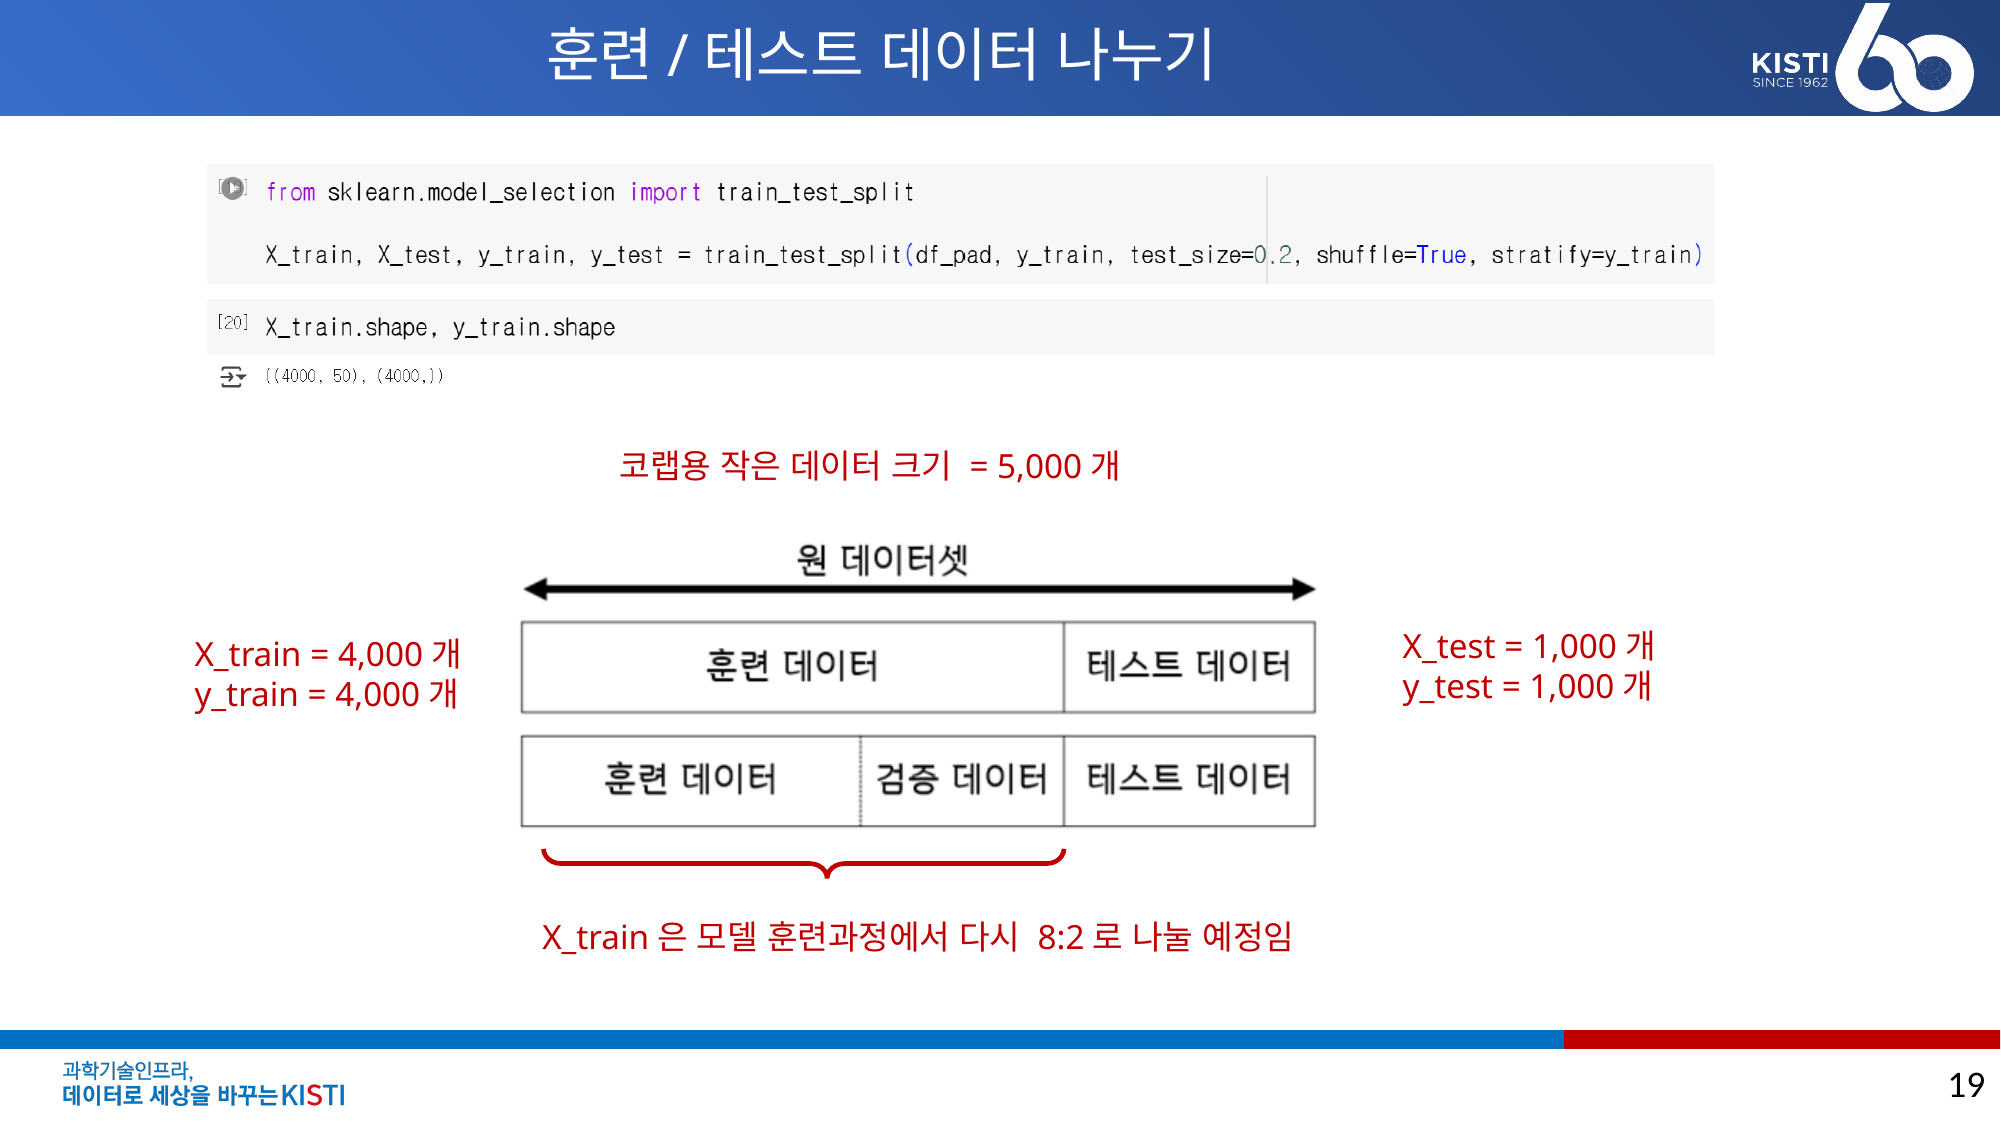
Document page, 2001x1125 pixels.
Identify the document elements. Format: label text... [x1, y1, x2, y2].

picture [63, 1061, 344, 1106]
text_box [183, 437, 1677, 965]
picture [207, 160, 1714, 391]
title 훈련/테스트 데이터 나누기 [53, 1, 1728, 114]
picture [1753, 3, 1974, 112]
slide_number 19 [1647, 1053, 2000, 1113]
